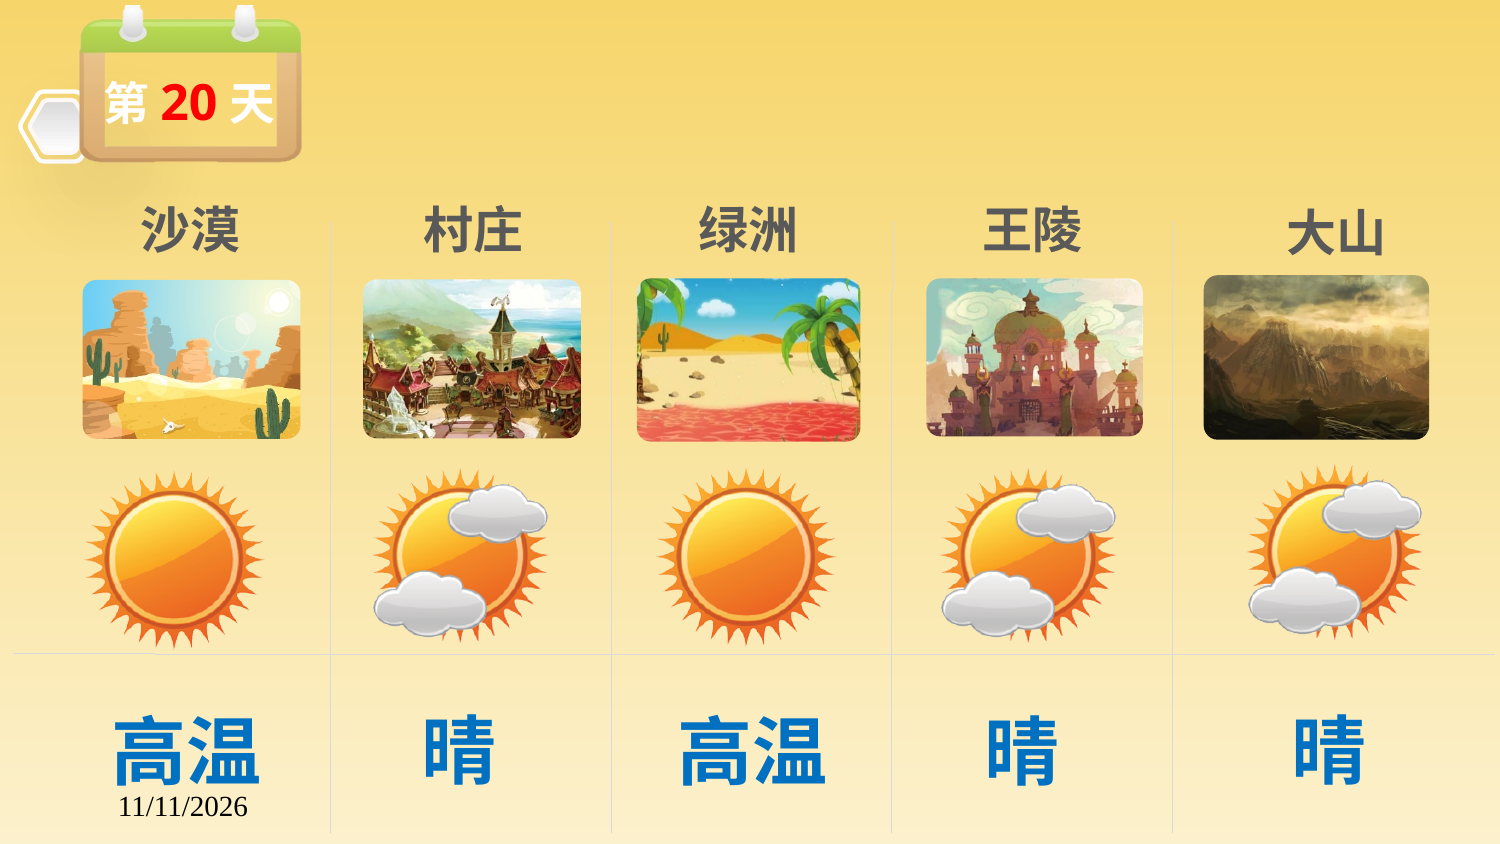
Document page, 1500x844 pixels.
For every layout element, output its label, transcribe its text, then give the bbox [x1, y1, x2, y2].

text_box 大山 [1258, 193, 1416, 269]
picture [82, 279, 301, 439]
picture [641, 454, 855, 653]
picture [354, 457, 569, 659]
text_box 高温 [663, 697, 843, 802]
picture [51, 5, 319, 175]
text_box 高温 [96, 697, 277, 802]
picture [926, 278, 1143, 437]
text_box 晴 [1276, 695, 1382, 801]
text_box 村庄 [395, 190, 553, 266]
picture [636, 278, 861, 442]
text_box 沙漠 [111, 190, 269, 266]
text_box 晴 [970, 697, 1075, 802]
text_box 绿洲 [670, 190, 828, 266]
slide_number [103, 782, 441, 827]
picture [68, 457, 283, 658]
text_box 王陵 [953, 190, 1111, 266]
picture [363, 279, 581, 439]
picture [1203, 275, 1430, 440]
picture [1229, 453, 1443, 655]
picture [922, 457, 1137, 659]
text_box 晴 [407, 696, 512, 801]
